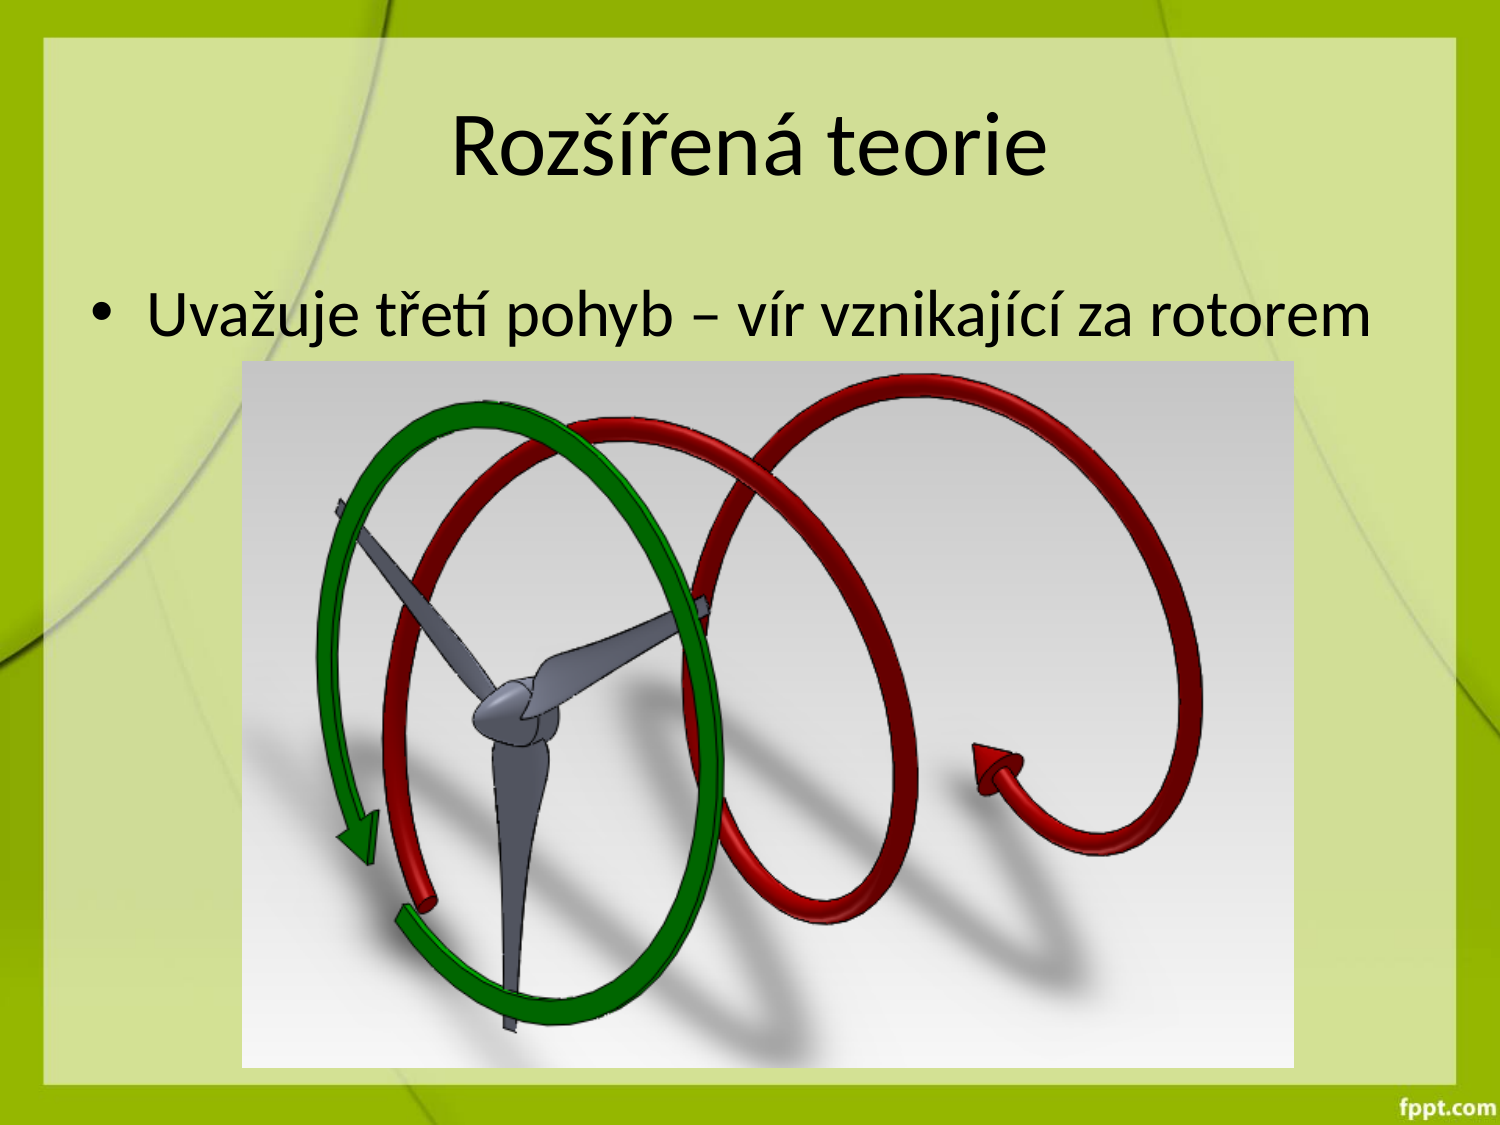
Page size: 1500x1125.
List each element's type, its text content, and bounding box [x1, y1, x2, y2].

picture [0, 0, 1500, 1125]
title Rozšířená teorie [75, 45, 1425, 233]
list Uvažuje třetí pohyb – vír vznikající za rotorem [75, 262, 1425, 1005]
